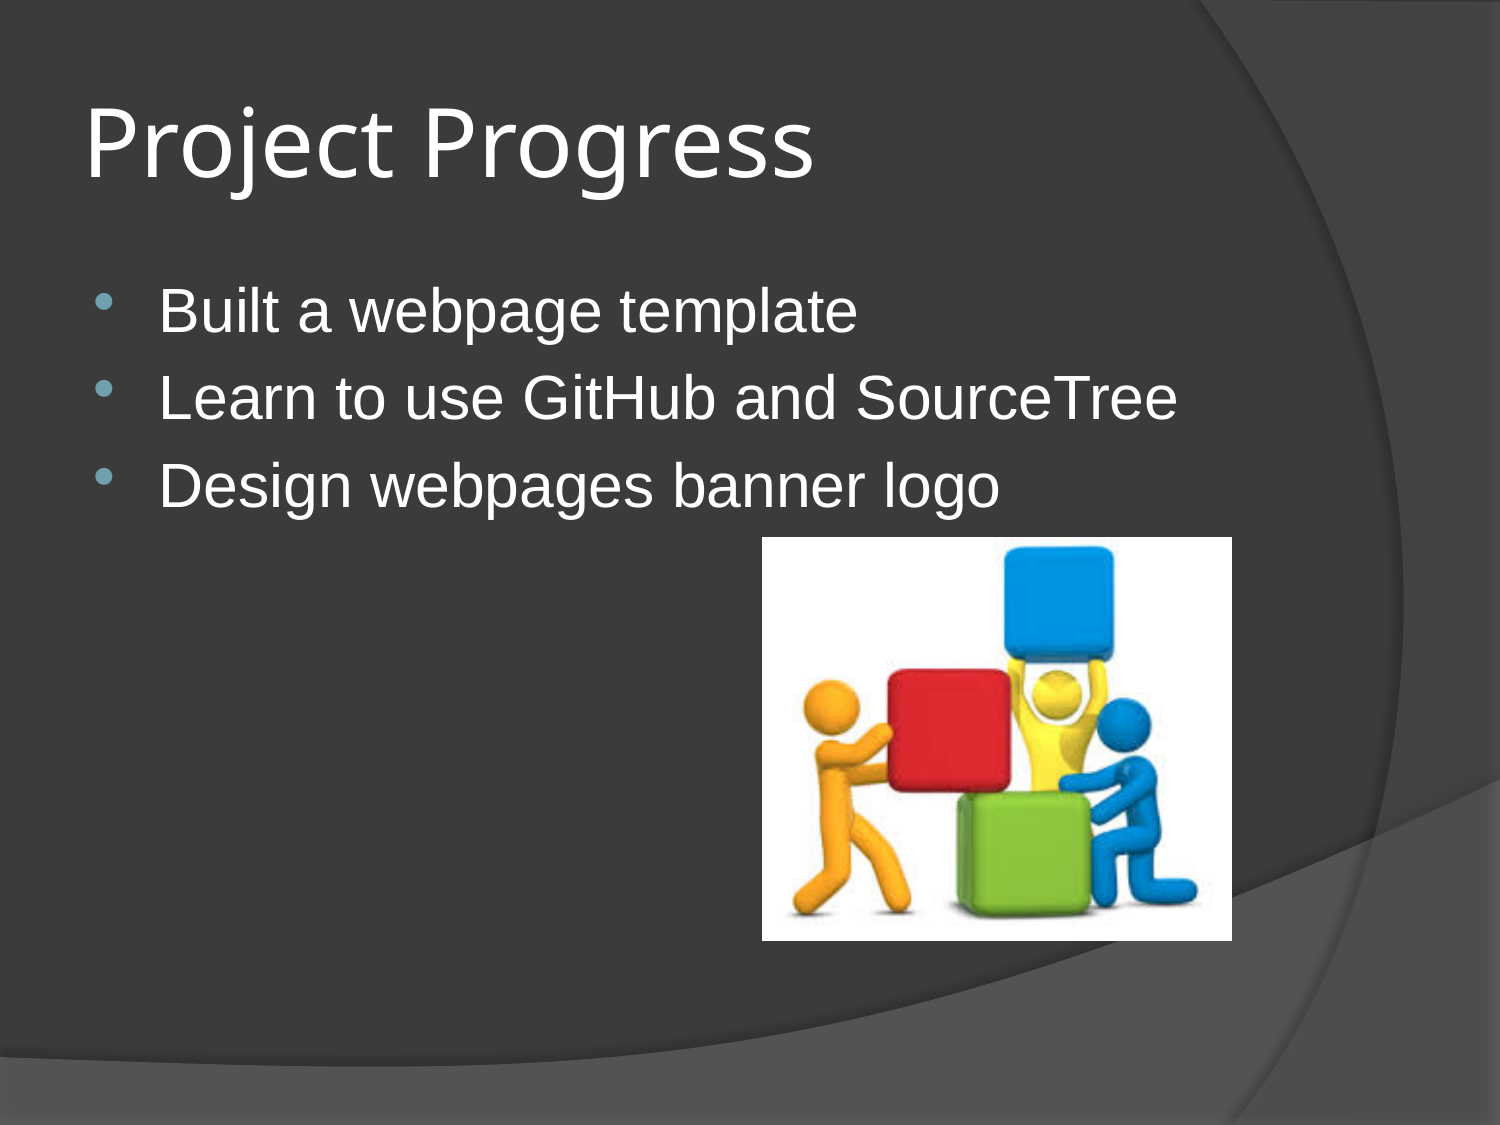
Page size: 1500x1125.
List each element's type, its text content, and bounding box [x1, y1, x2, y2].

picture [762, 537, 1232, 941]
list Built a webpage template Learn to use GitHub and SourceTree Design webpages banner logo [75, 262, 1300, 1005]
title Project Progress [75, 45, 1300, 233]
